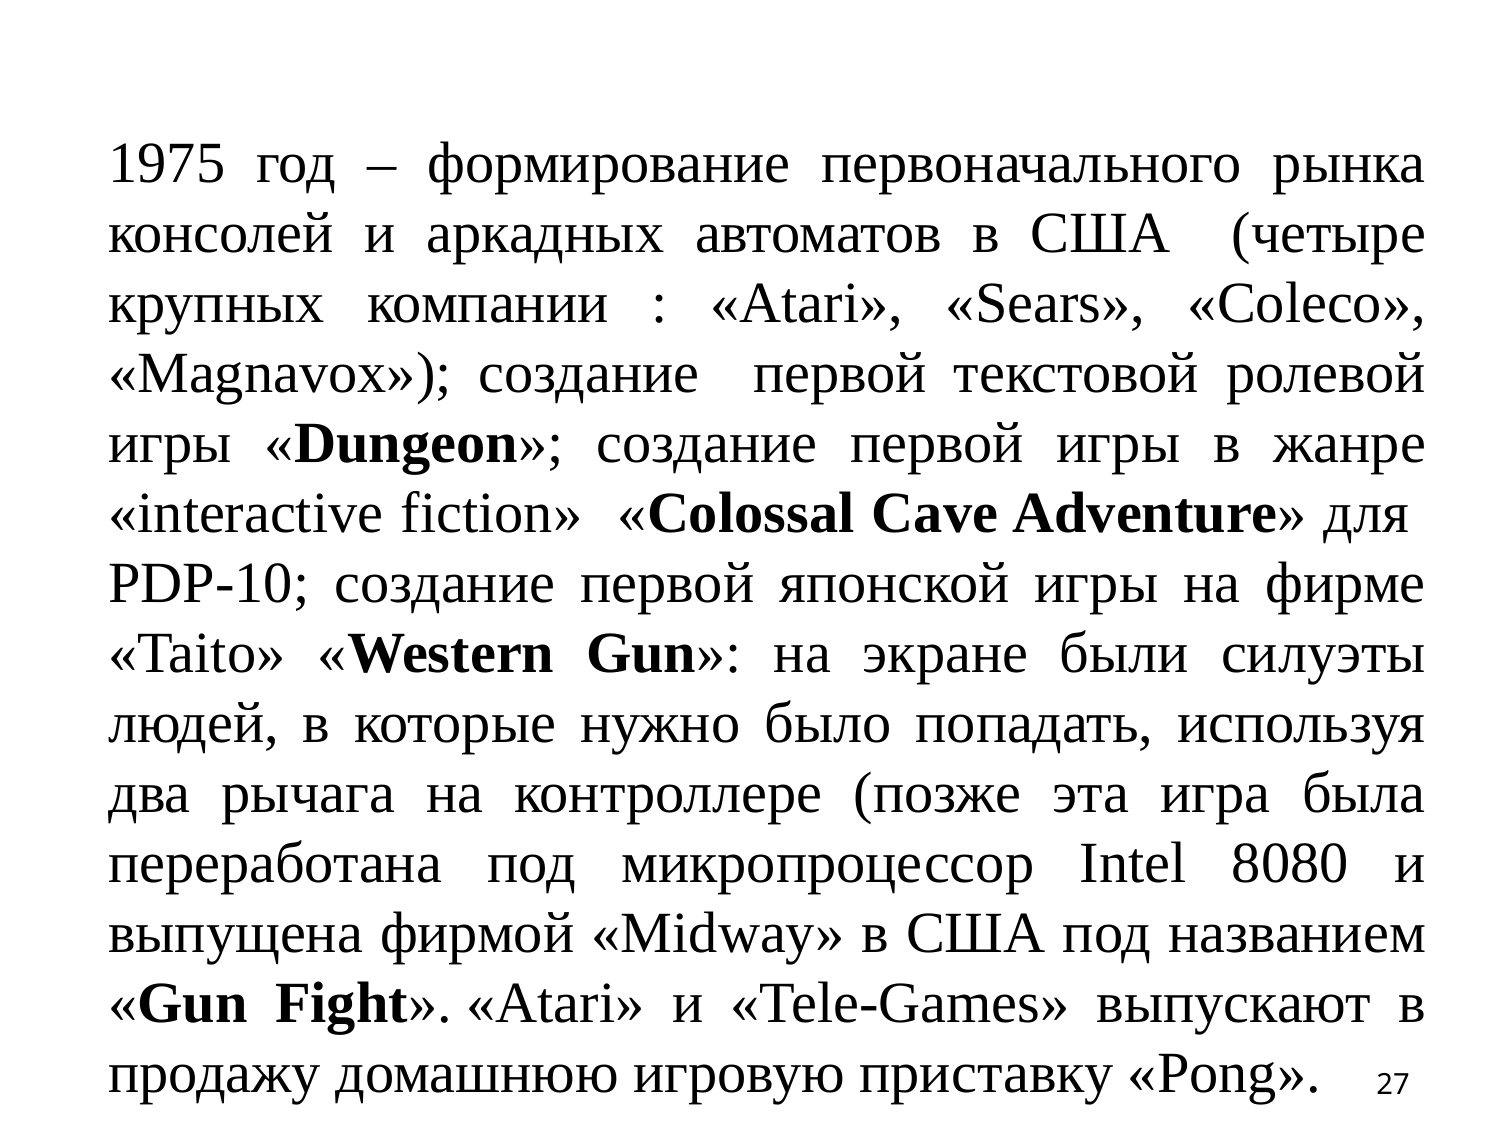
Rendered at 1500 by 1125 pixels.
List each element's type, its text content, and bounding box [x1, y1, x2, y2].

text_box 1975 год – формирование первоначального рынка консолей и аркадных автоматов в США (четыре крупных компании : «Atari», «Sears», «Coleco», «Magnavox»); создание первой текстовой ролевой игры «Dungeon»; создание первой игры в жанре «interactive fiction» «Colossal Cave Adventure» для PDP-10; создание первой японской игры на фирме «Taito» «Western Gun»: на экране были силуэты людей, в которые нужно было попадать, используя два рычага на контроллере (позже эта игра была переработана под микропроцессор Intel 8080 и выпущена фирмой «Midway» в США под названием «Gun Fight». «Atari» и «Tele-Games» выпускают в продажу домашнюю игровую приставку «Pong». [93, 117, 1442, 1112]
